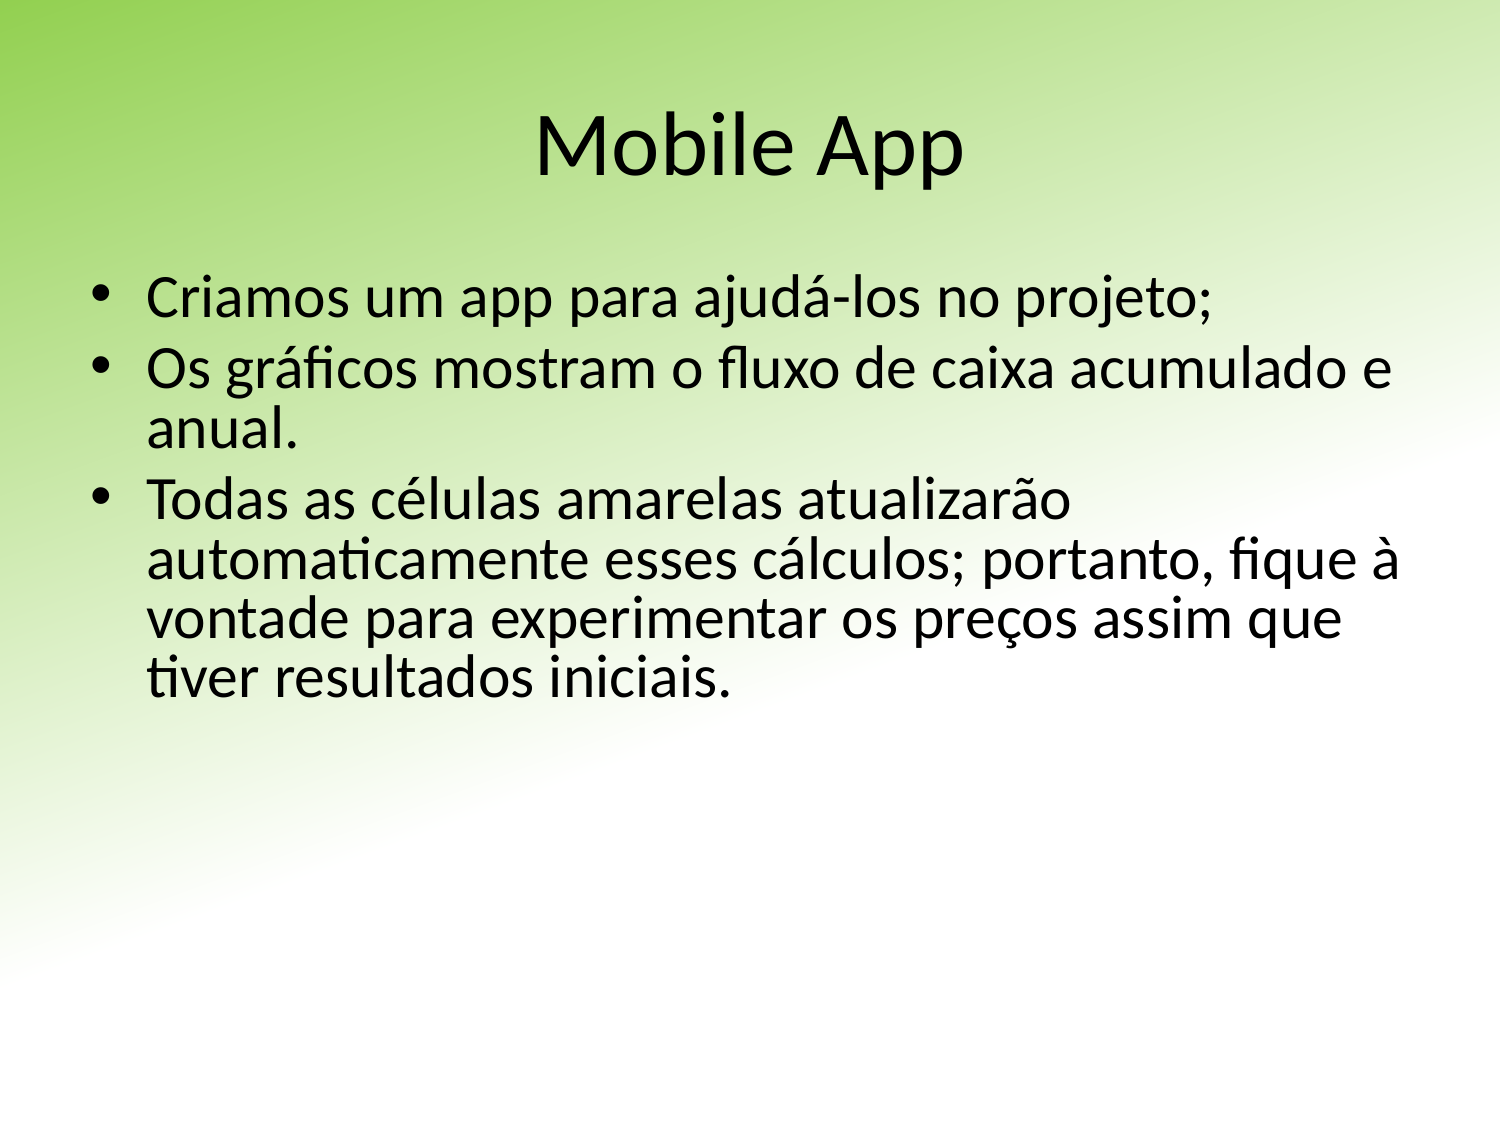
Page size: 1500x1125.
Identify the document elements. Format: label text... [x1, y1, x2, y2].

list Criamos um app para ajudá-los no projeto; Os gráficos mostram o fluxo de caixa acumulado e anual. Todas as células amarelas atualizarão automaticamente esses cálculos; portanto, fique à vontade para experimentar os preços assim que tiver resultados iniciais. [75, 262, 1425, 1005]
title Mobile App [75, 45, 1425, 233]
